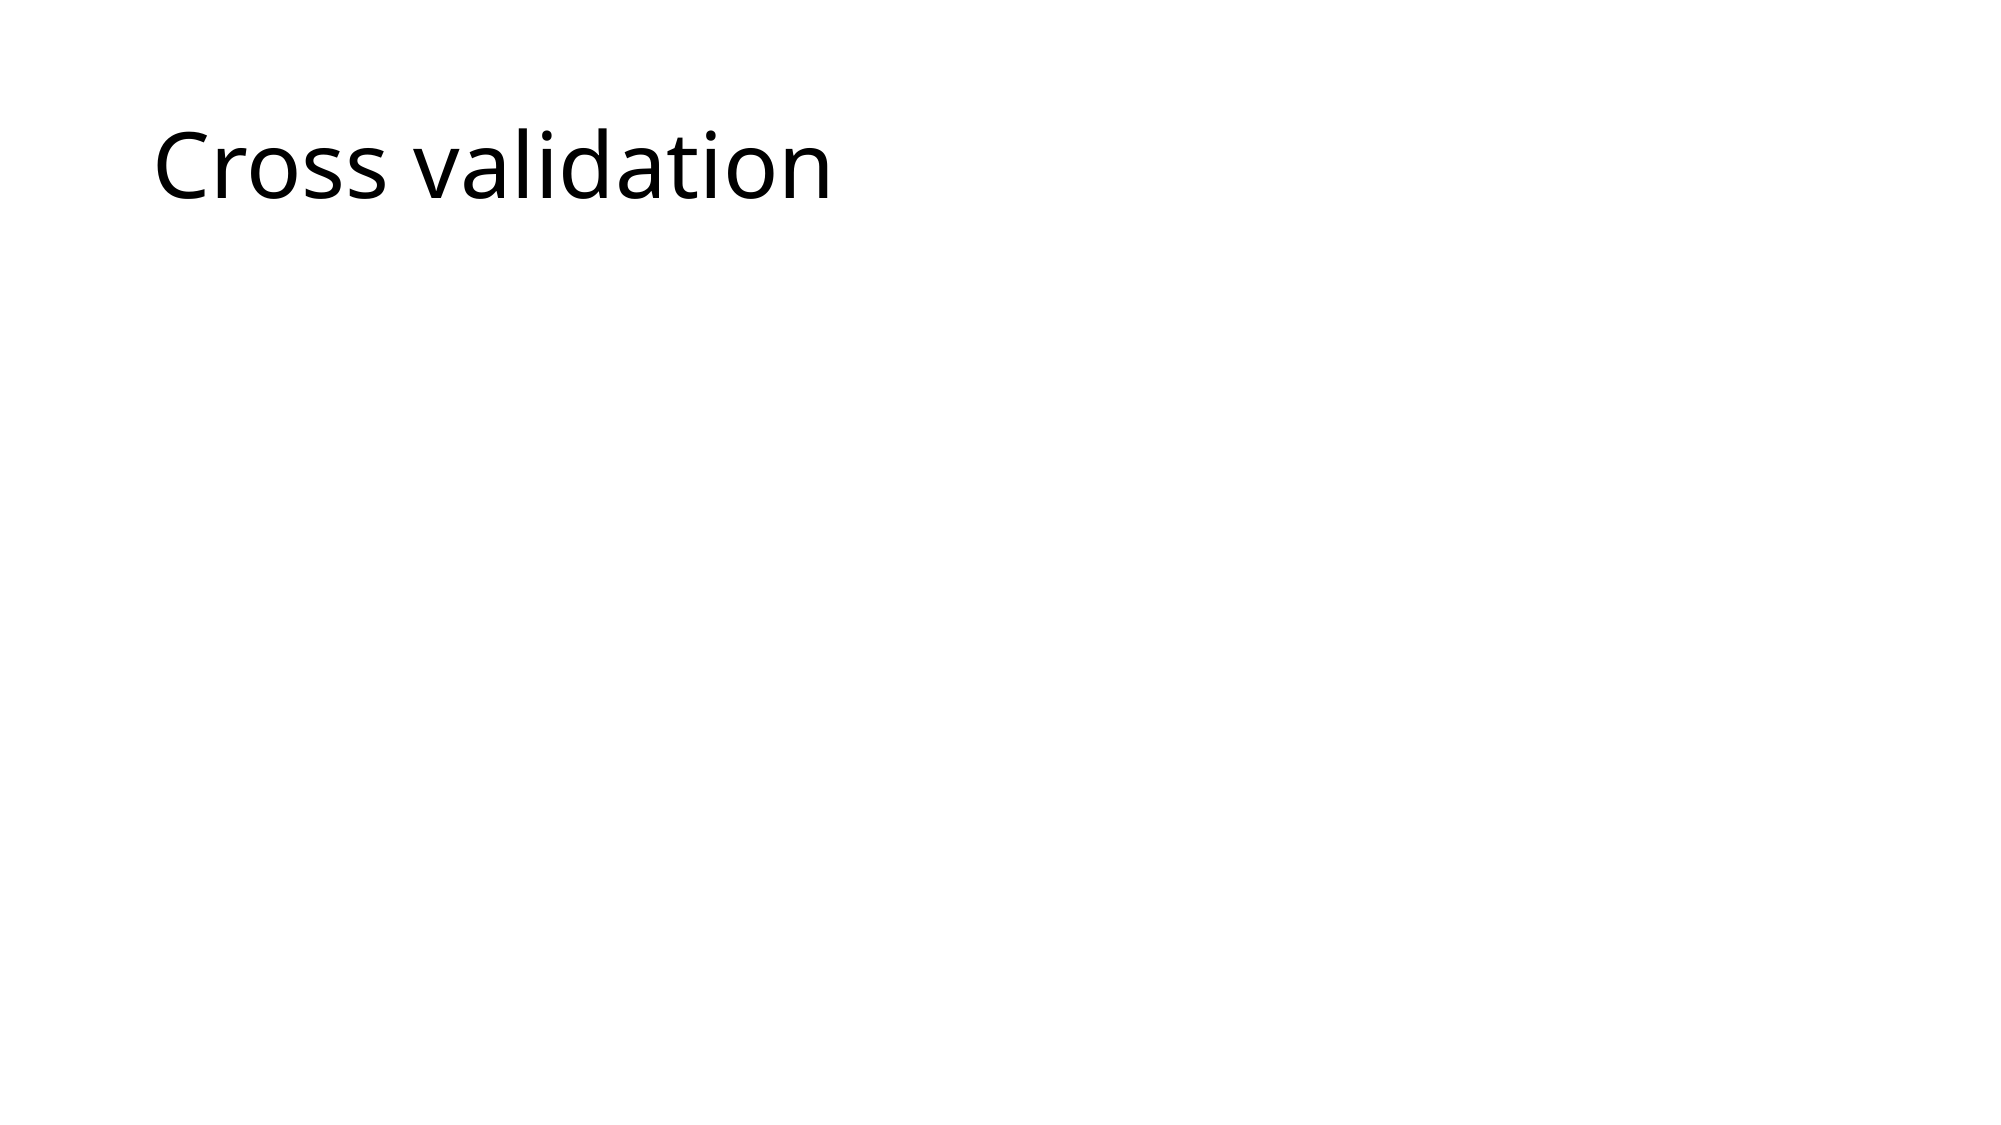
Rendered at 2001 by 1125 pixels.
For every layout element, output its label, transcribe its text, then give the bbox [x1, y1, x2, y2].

title Cross validation [137, 59, 1863, 278]
